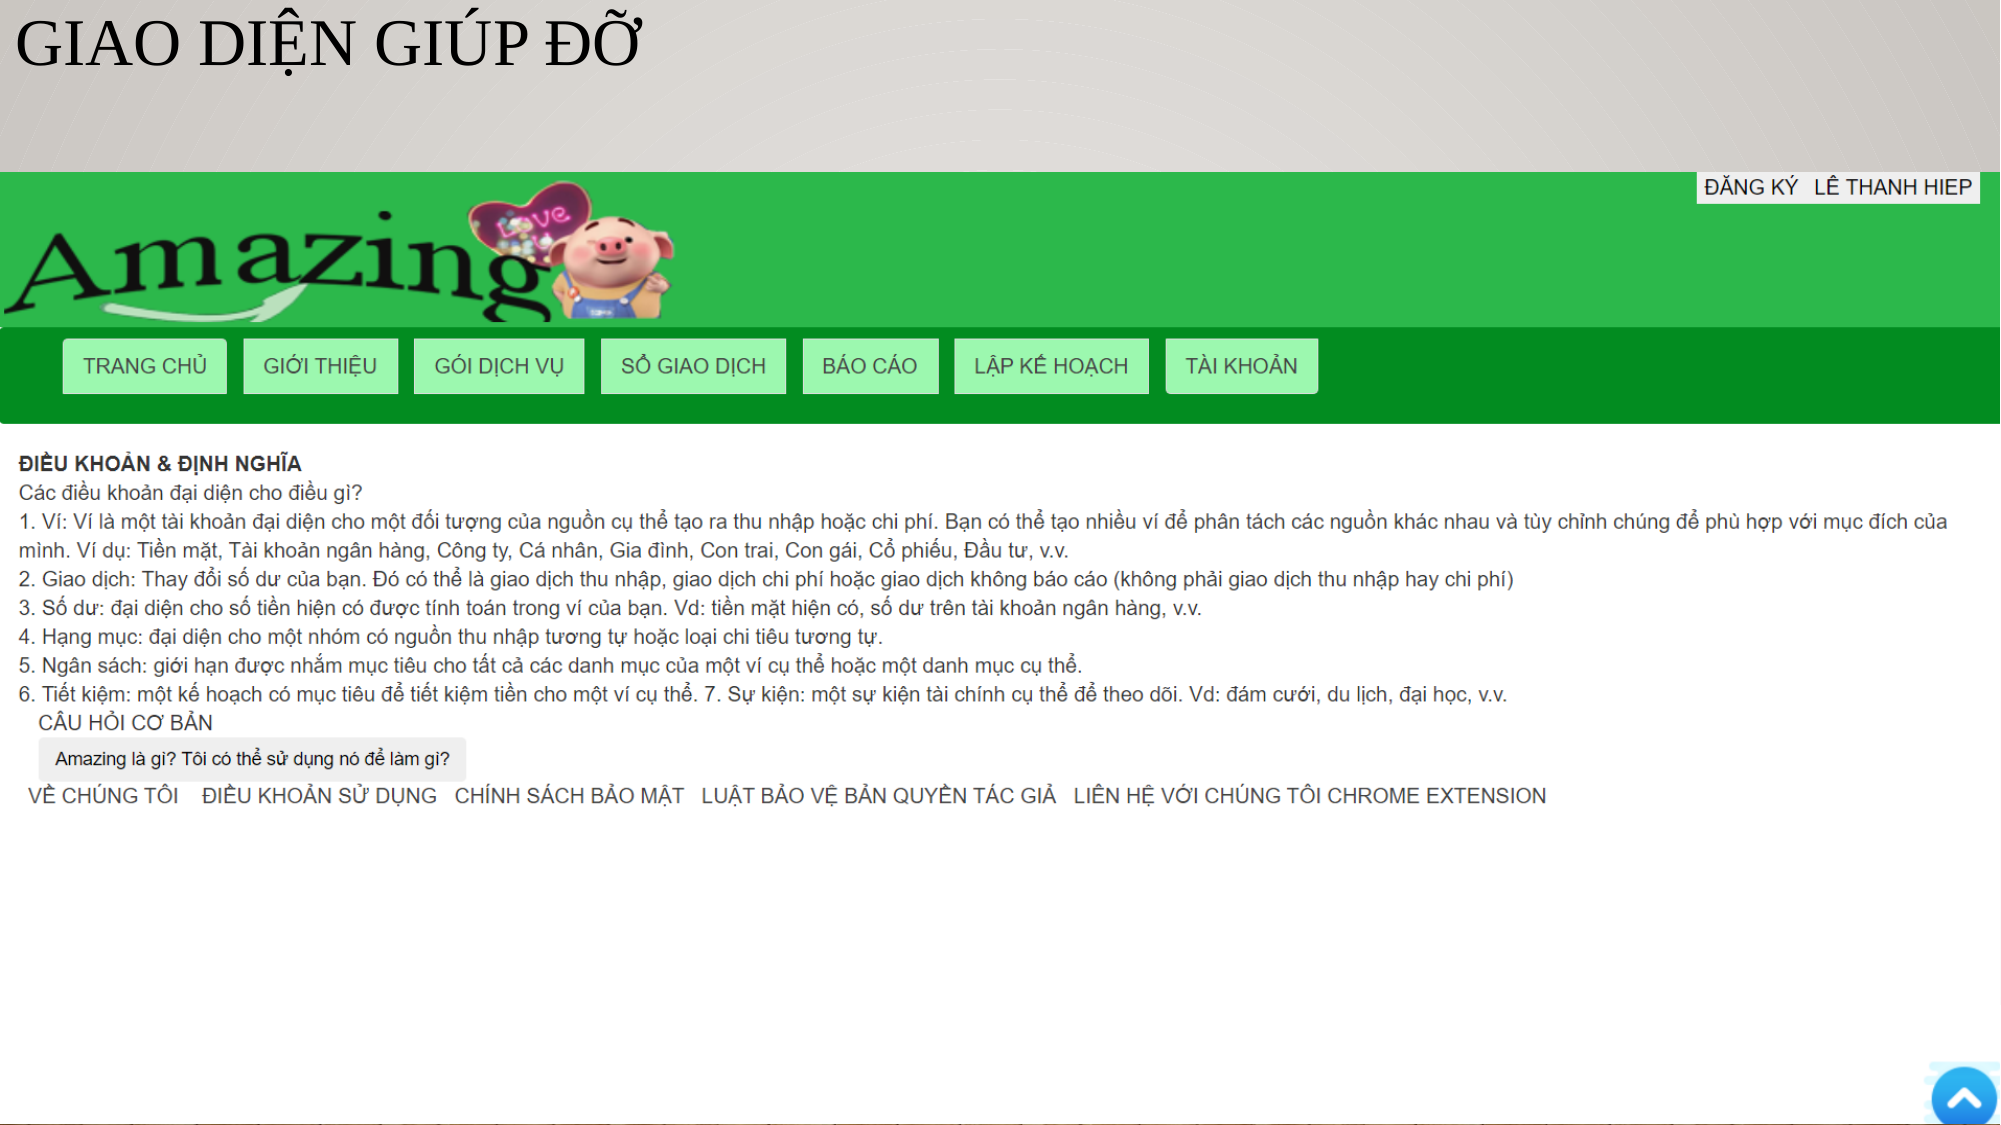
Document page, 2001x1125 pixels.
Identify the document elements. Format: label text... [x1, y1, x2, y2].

picture [0, 172, 2000, 1125]
title GIAO DIỆN GIÚP ĐỠ [0, 0, 1576, 172]
